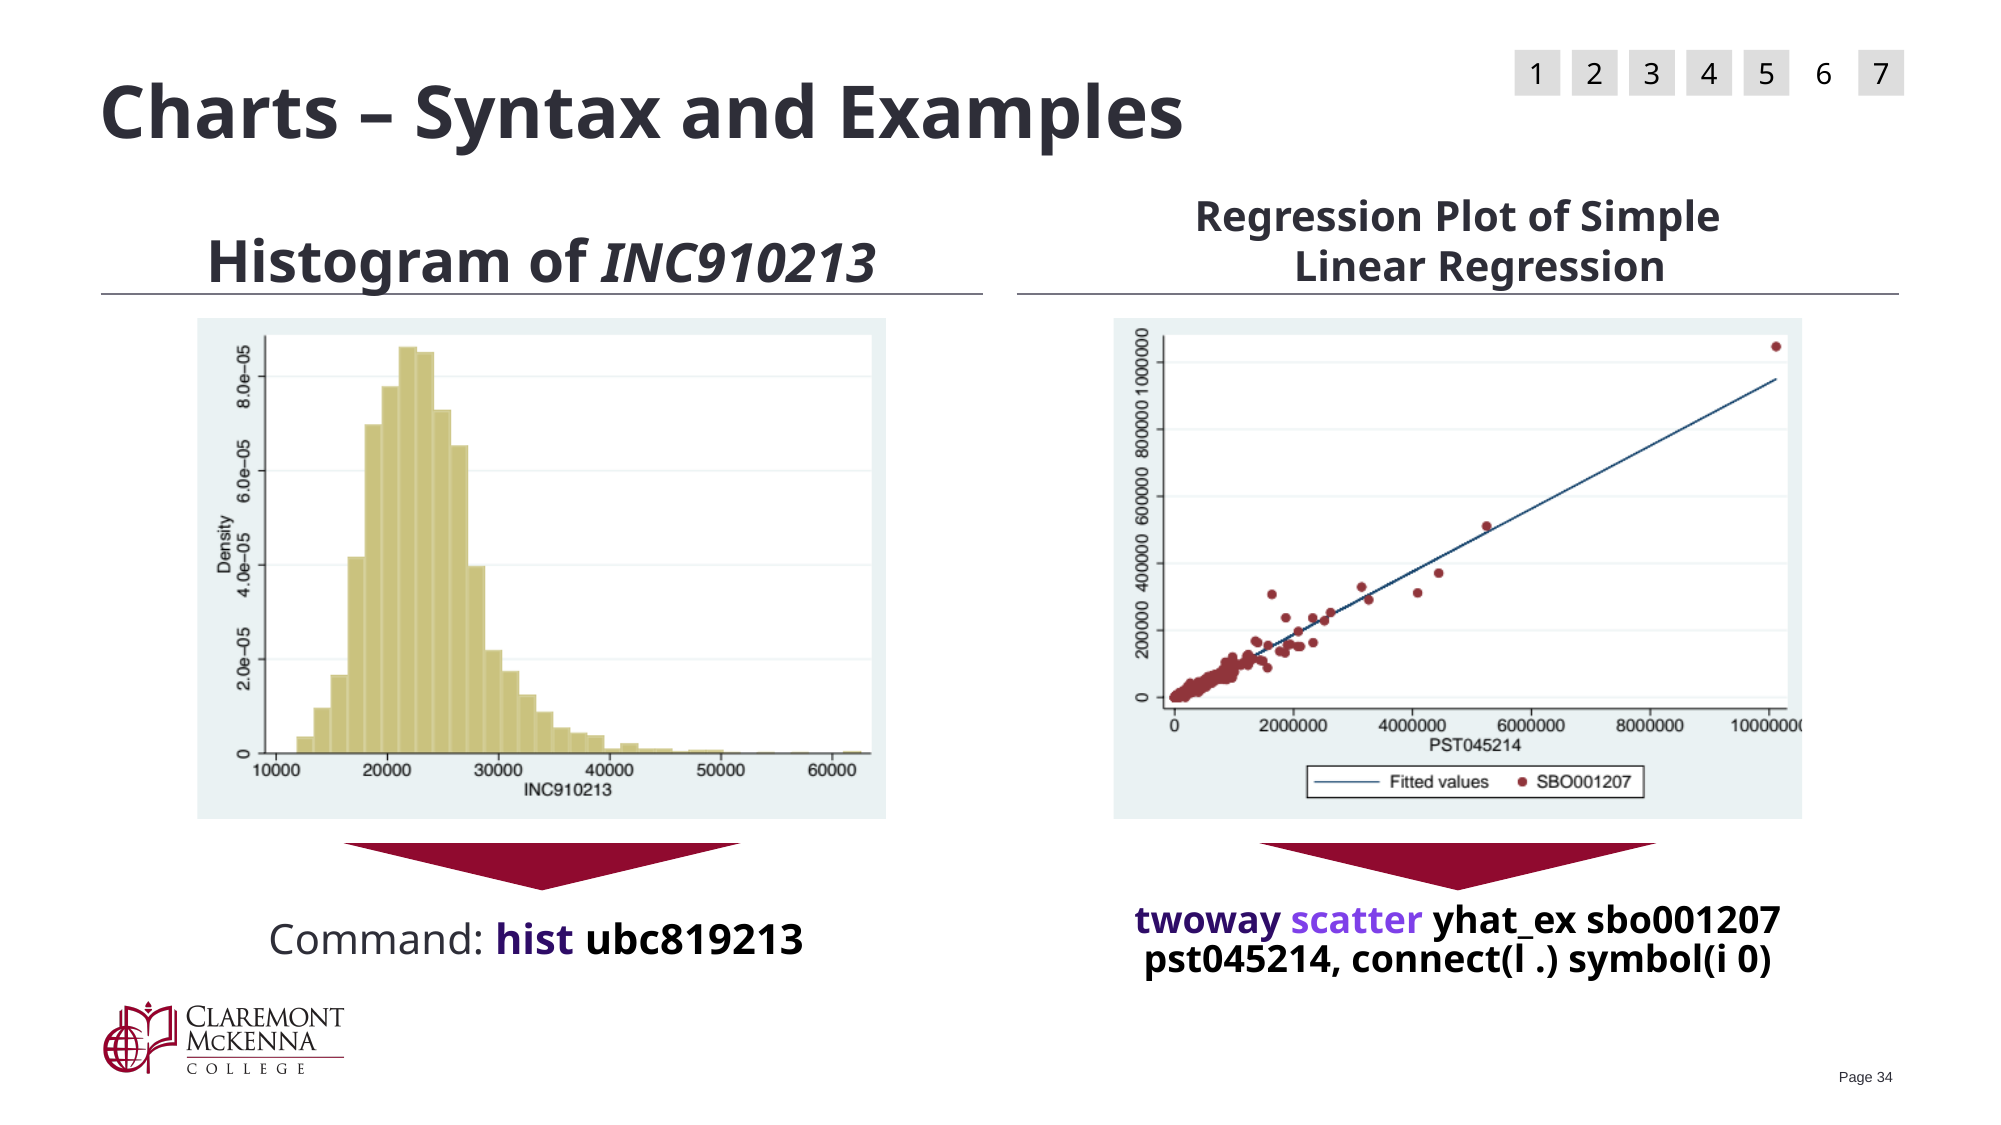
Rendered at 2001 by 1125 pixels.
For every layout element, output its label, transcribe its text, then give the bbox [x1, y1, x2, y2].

text_box twoway scatter yhat_ex sbo001207 pst045214, connect(l .) symbol(i 0) [1106, 897, 1809, 980]
text_box [1259, 843, 1657, 891]
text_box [1514, 49, 1905, 96]
title Charts – Syntax and Examples [99, 51, 1563, 154]
picture [1113, 317, 1803, 820]
text_box [343, 843, 741, 891]
list Histogram of INC910213 [99, 189, 984, 295]
text_box Command: hist ubc819213 [268, 914, 816, 964]
list Regression Plot of Simple Linear Regression [1016, 189, 1900, 295]
picture [197, 317, 887, 820]
